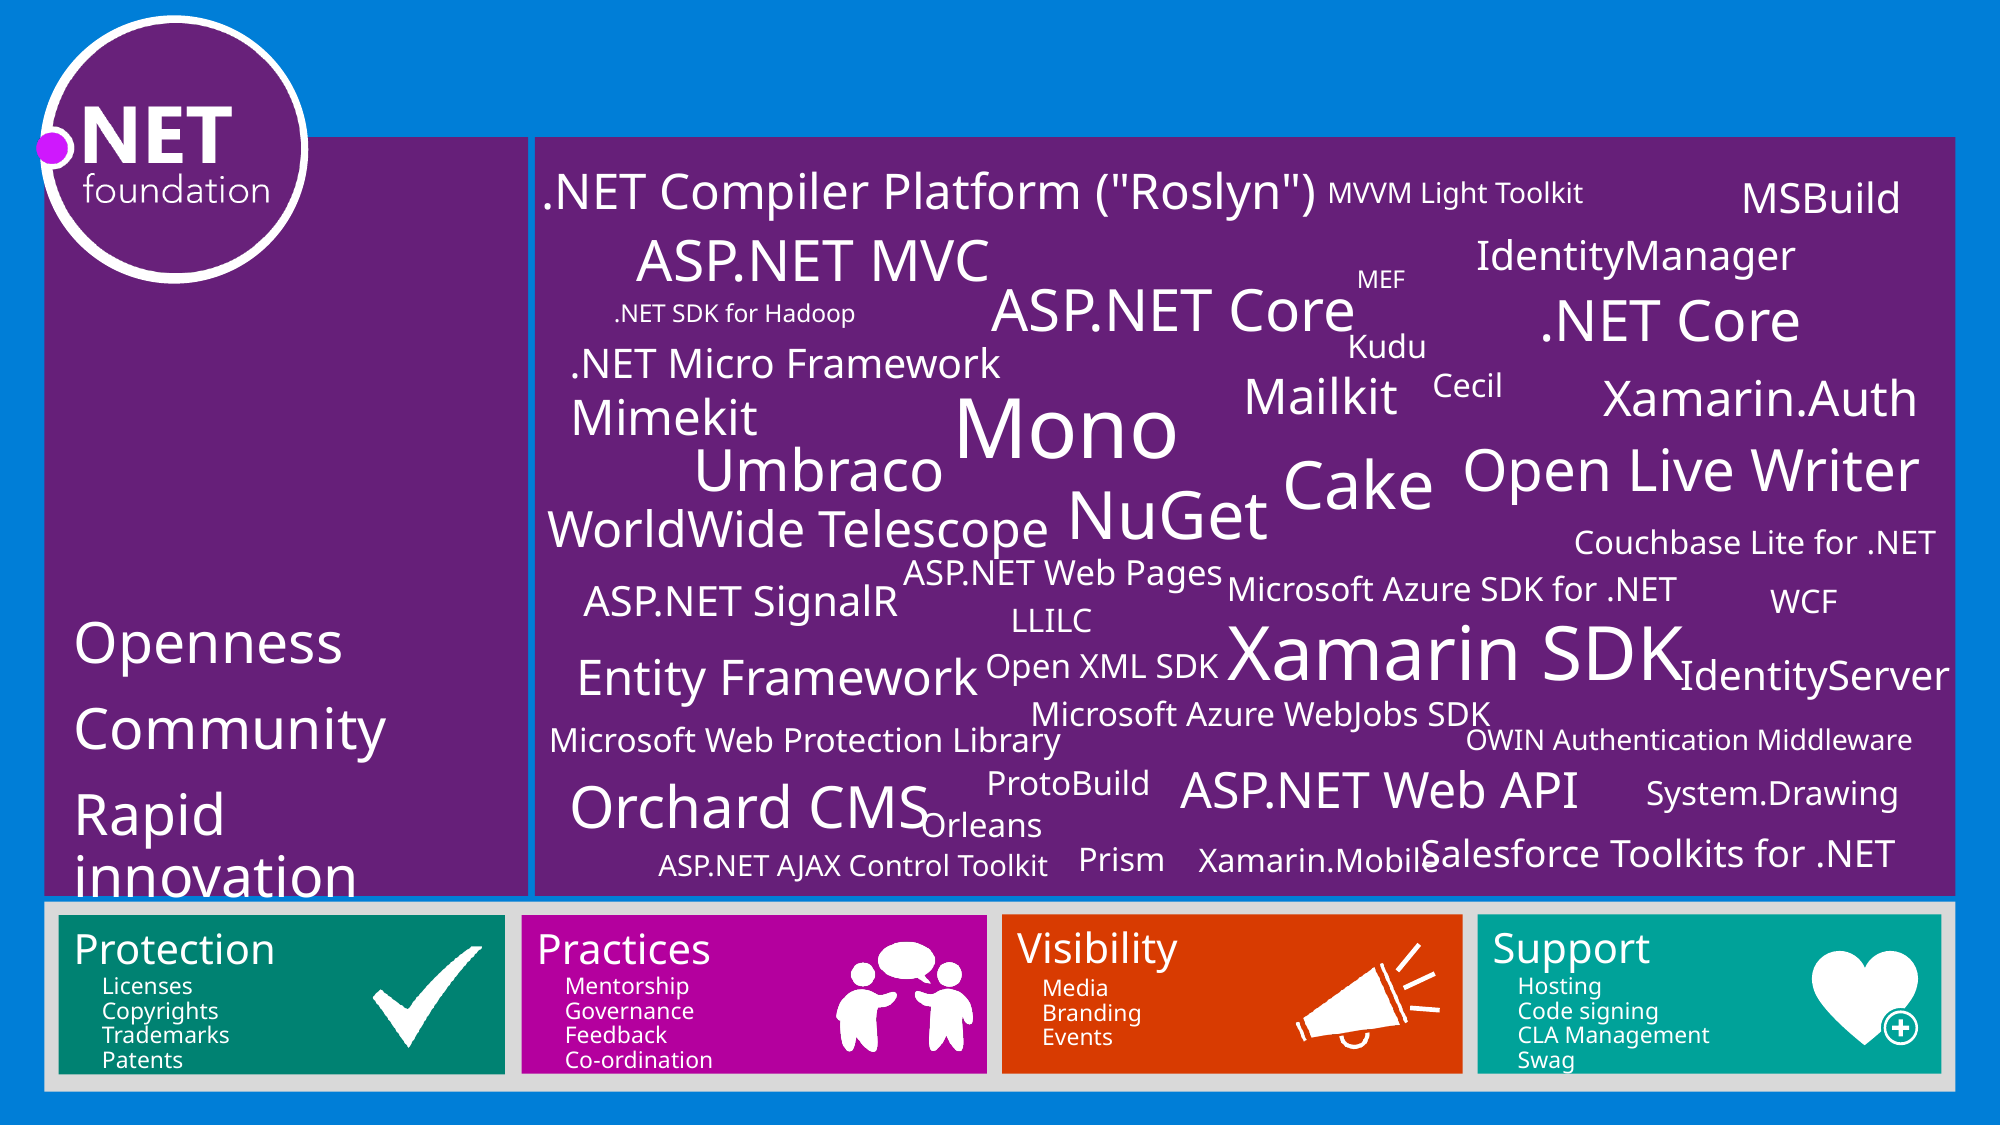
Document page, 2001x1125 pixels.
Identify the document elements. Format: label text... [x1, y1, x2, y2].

text_box Media Branding Events [1012, 952, 1296, 1075]
text_box Support [1477, 914, 1942, 1074]
text_box [1811, 950, 1919, 1046]
picture [355, 914, 506, 1075]
text_box Practices [521, 915, 987, 1074]
picture [835, 928, 973, 1065]
text_box Licenses Copyrights Trademarks Patents [71, 950, 356, 1098]
text_box Mentorship Governance Feedback Co-ordination [534, 950, 819, 1098]
text_box Protection [58, 915, 355, 1075]
text_box [44, 901, 1956, 1092]
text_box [1286, 914, 1456, 1073]
text_box Visibility [1002, 914, 1286, 1074]
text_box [32, 14, 1956, 897]
text_box Hosting Code signing CLA Management Swag [1487, 950, 1772, 1098]
text_box IdentityServer [1956, 642, 1966, 707]
text_box Visibility [1296, 914, 1463, 1074]
